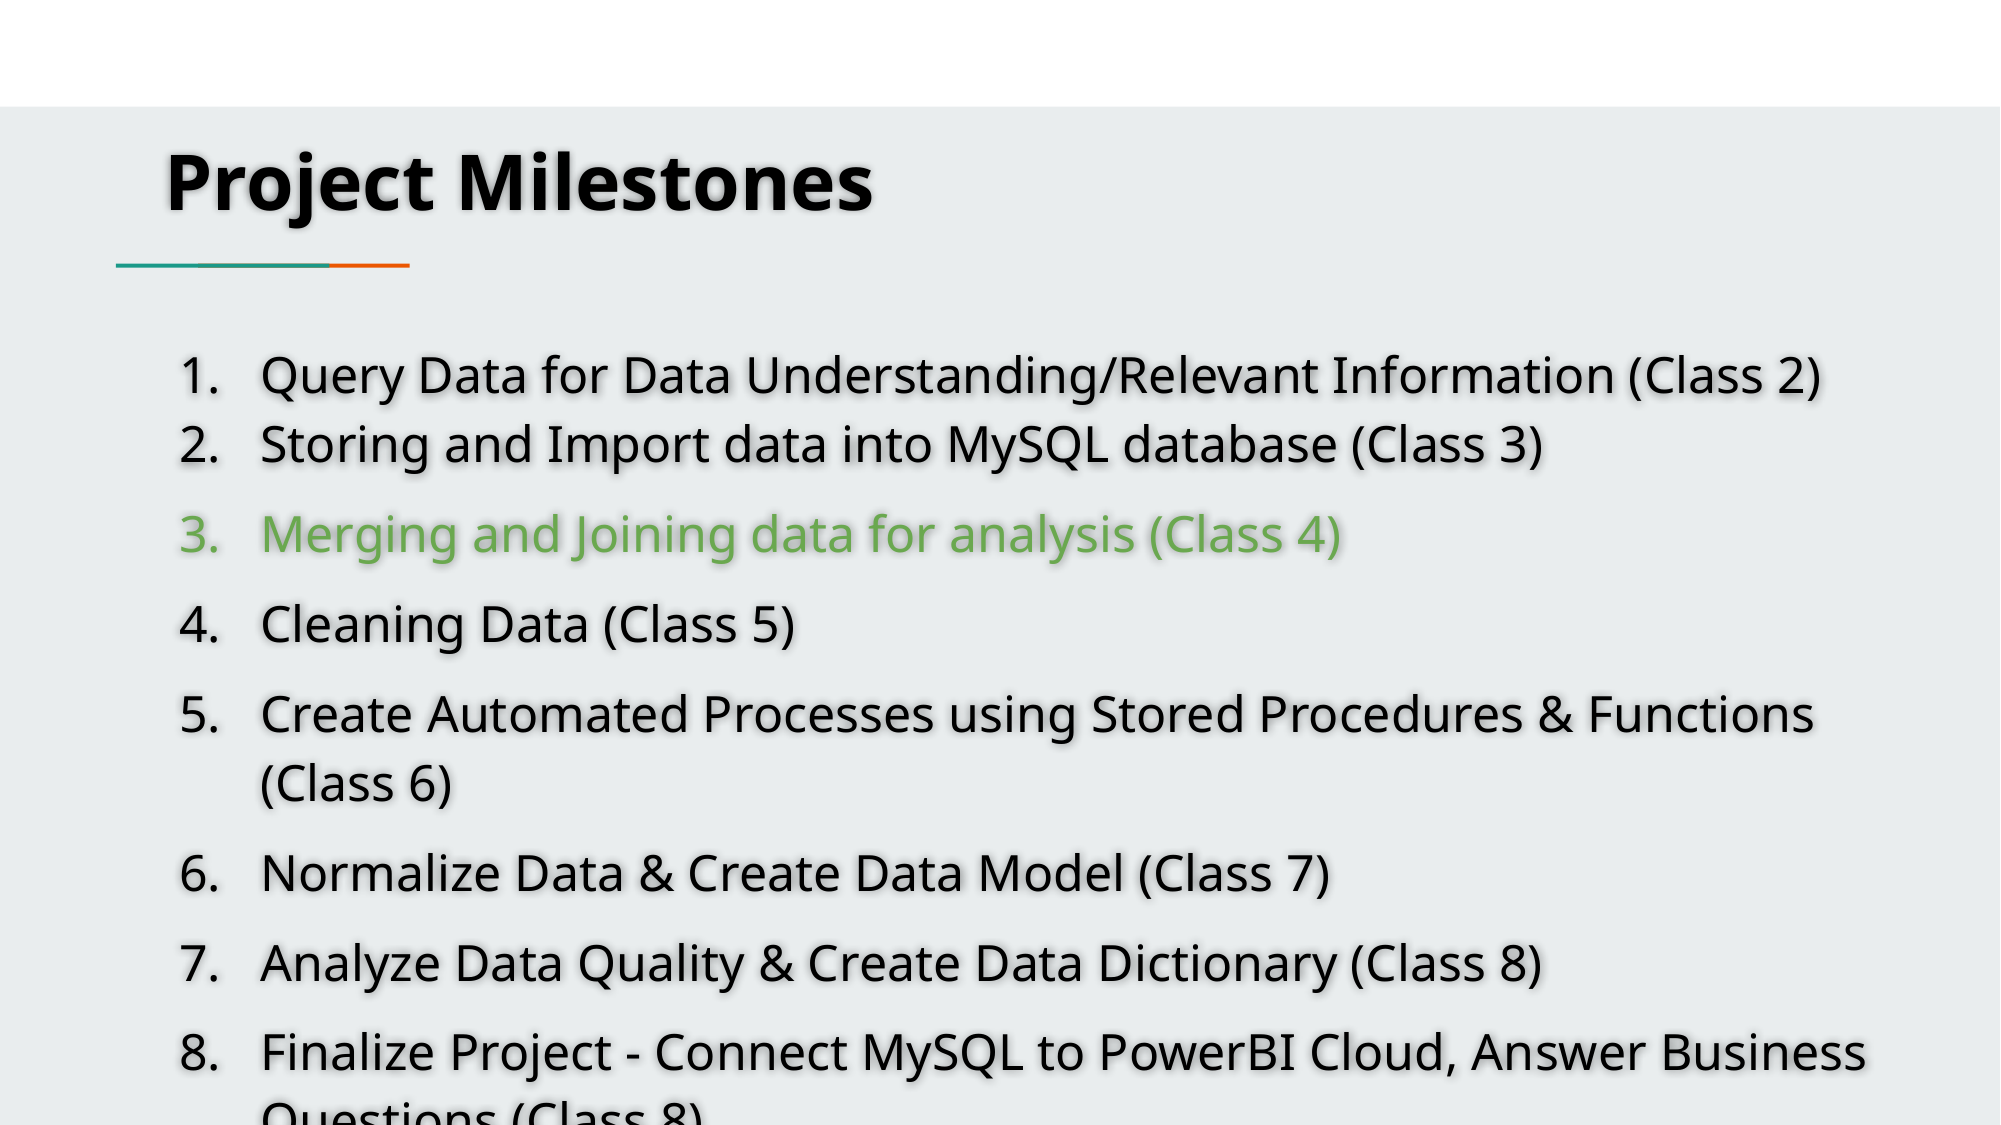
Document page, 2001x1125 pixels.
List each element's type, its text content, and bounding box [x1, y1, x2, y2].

title Project Milestones [149, 99, 1849, 260]
list Query Data for Data Understanding/Relevant Information (Class 2) Storing and Import data into MySQL database (Class 3) Merging and Joining data for analysis (Class 4) Cleaning Data (Class 5) Create Automated Processes using Stored Procedures & Functions (Class 6) Normalize Data & Create Data Model (Class 7) Analyze Data Quality & Create Data Dictionary (Class 8) Finalize Project - Connect MySQL to PowerBI Cloud, Answer Business Questions (Class 8) [164, 327, 1959, 1086]
